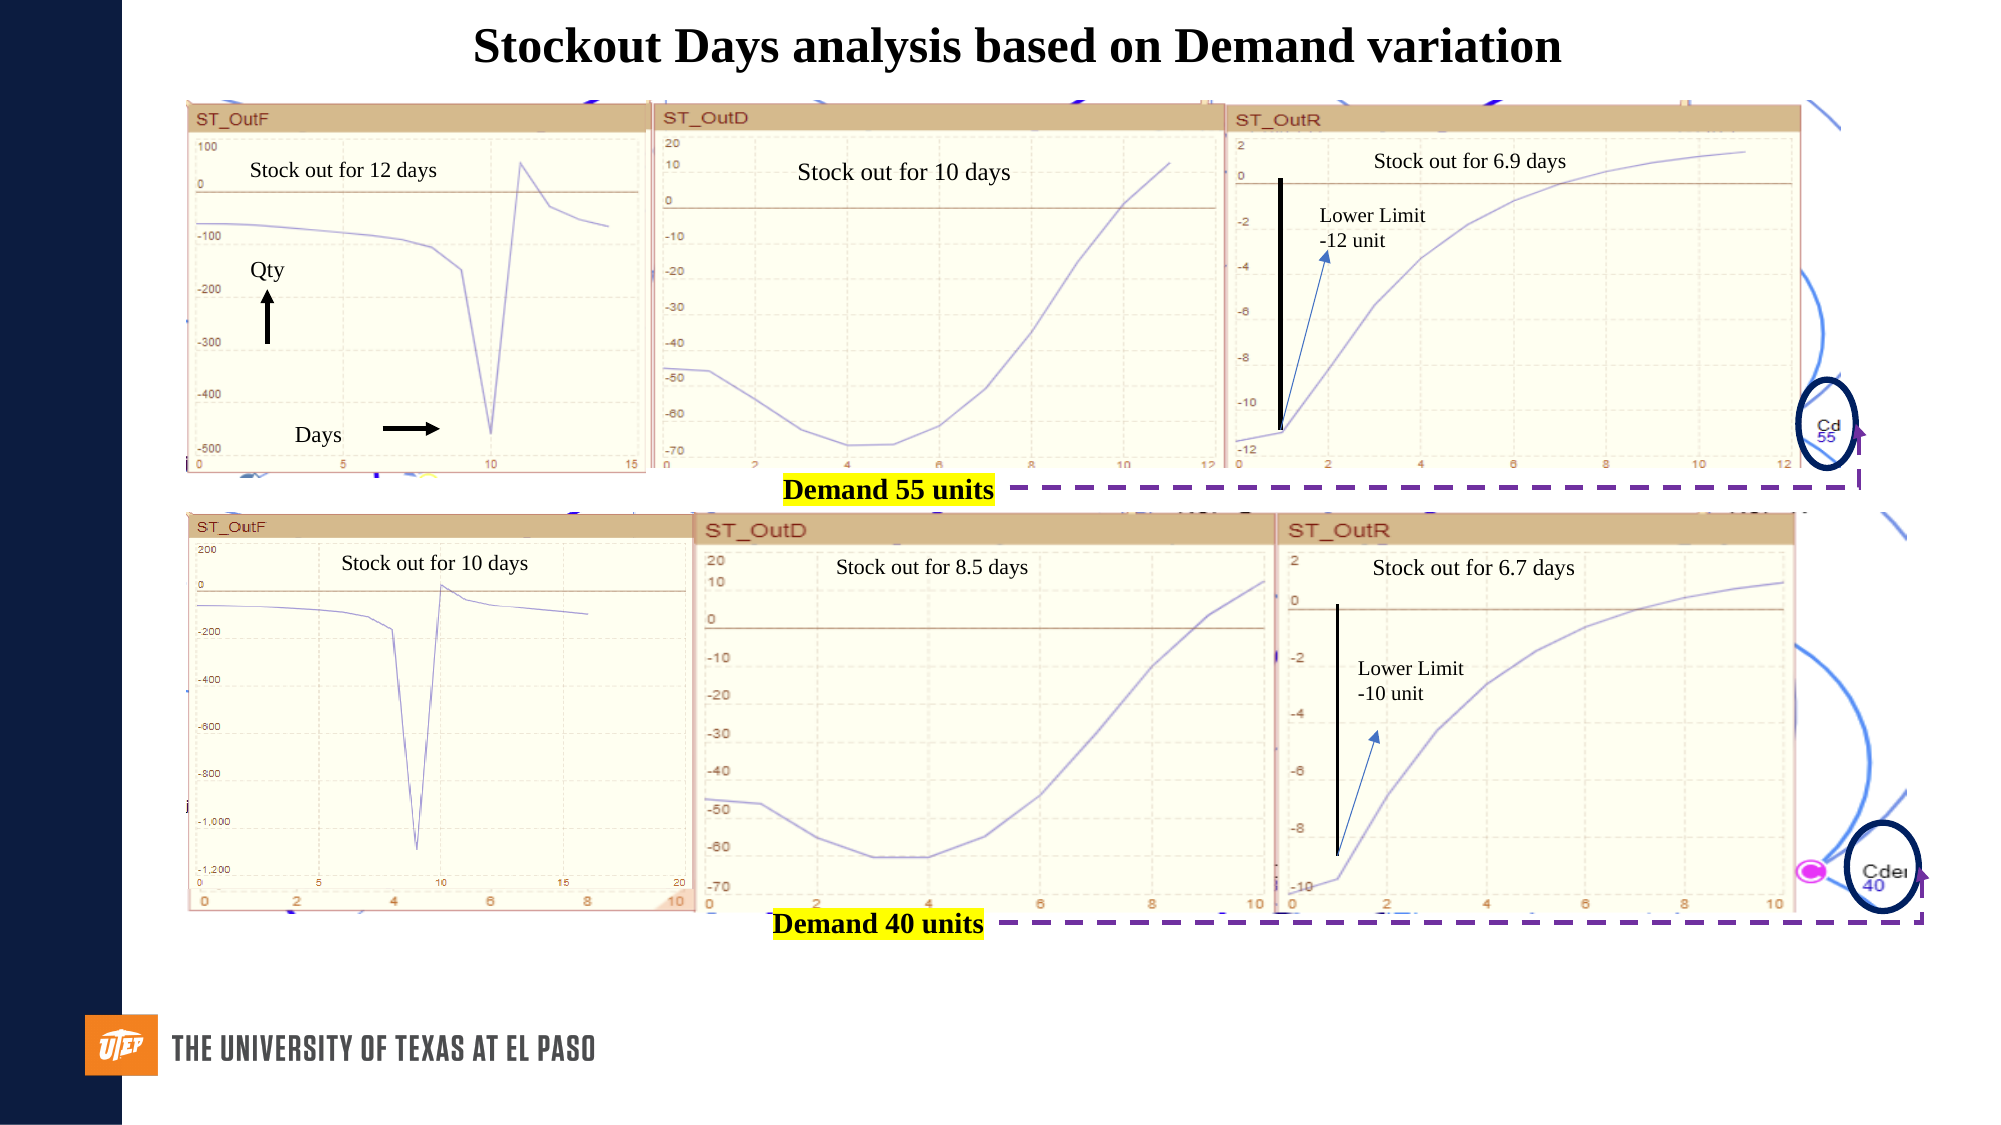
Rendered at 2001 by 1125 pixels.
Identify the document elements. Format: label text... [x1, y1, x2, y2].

text_box Demand 55 units [768, 468, 1010, 512]
text_box [1907, 834, 1919, 866]
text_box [1010, 423, 1856, 488]
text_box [1337, 730, 1378, 856]
text_box [1841, 385, 1856, 423]
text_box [999, 866, 1919, 923]
picture [186, 100, 1841, 479]
text_box Demand 40 units [758, 914, 1000, 948]
picture [0, 0, 602, 1125]
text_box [1280, 249, 1328, 423]
picture [186, 512, 1907, 914]
text_box Stockout Days analysis based on Demand variation [458, 4, 1754, 80]
